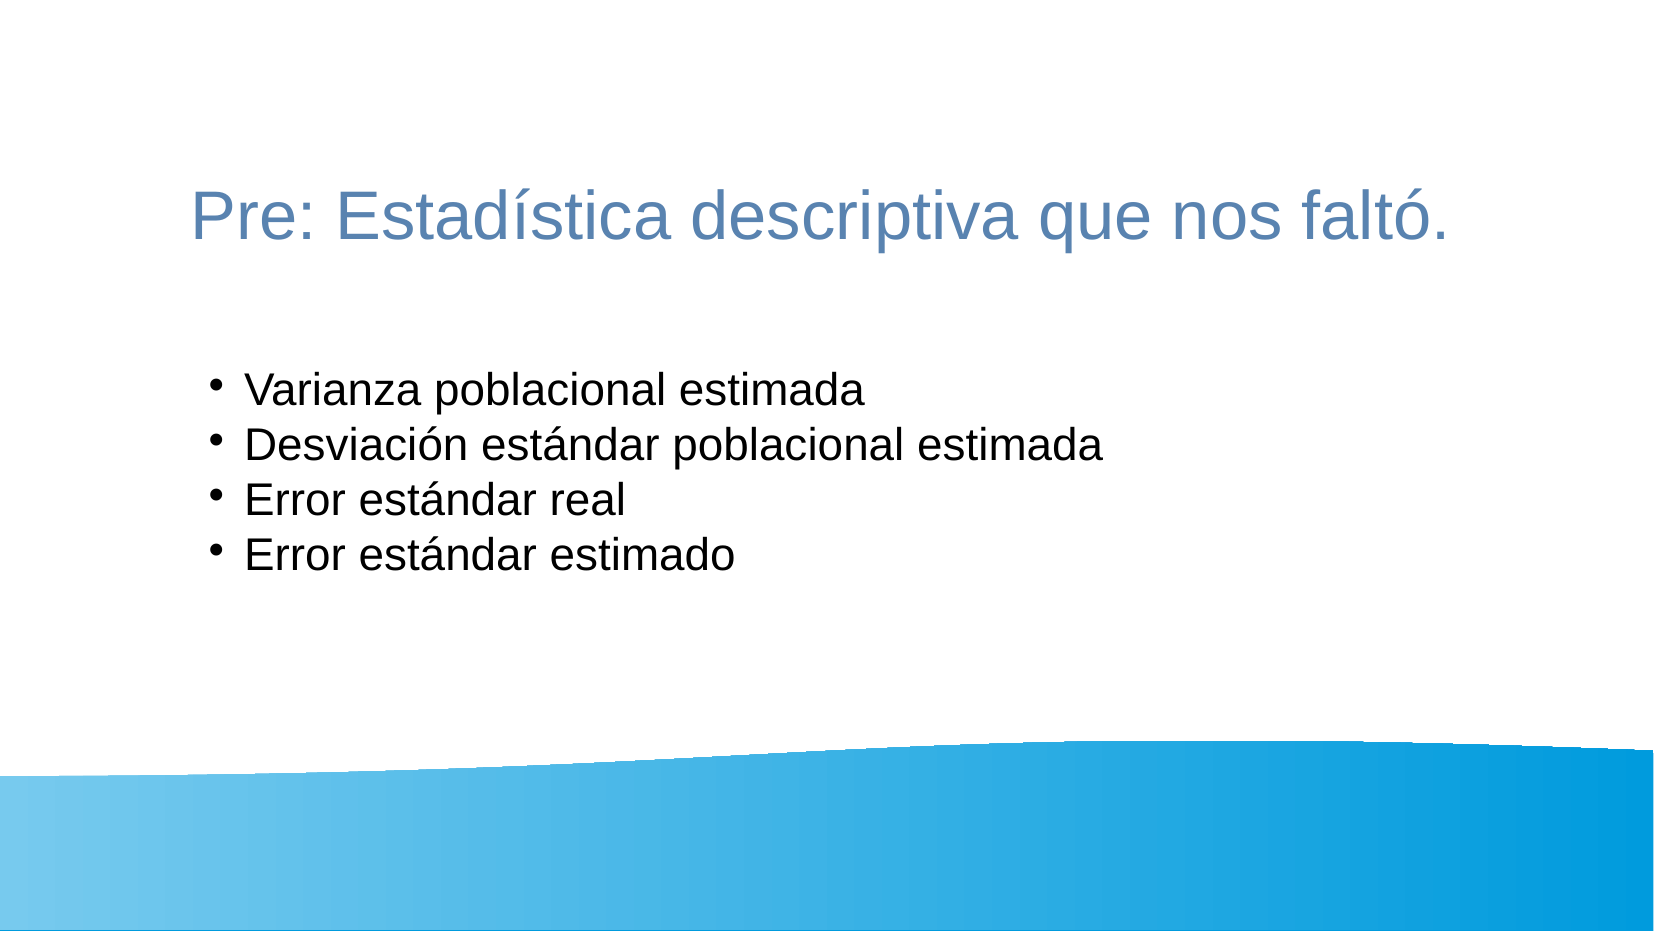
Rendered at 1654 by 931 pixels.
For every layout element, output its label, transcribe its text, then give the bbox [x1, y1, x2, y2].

text_box Varianza poblacional estimada Desviación estándar poblacional estimada Error estándar real Error estándar estimado [193, 352, 1402, 573]
title Pre: Estadística descriptiva que nos faltó. [82, 123, 1560, 301]
